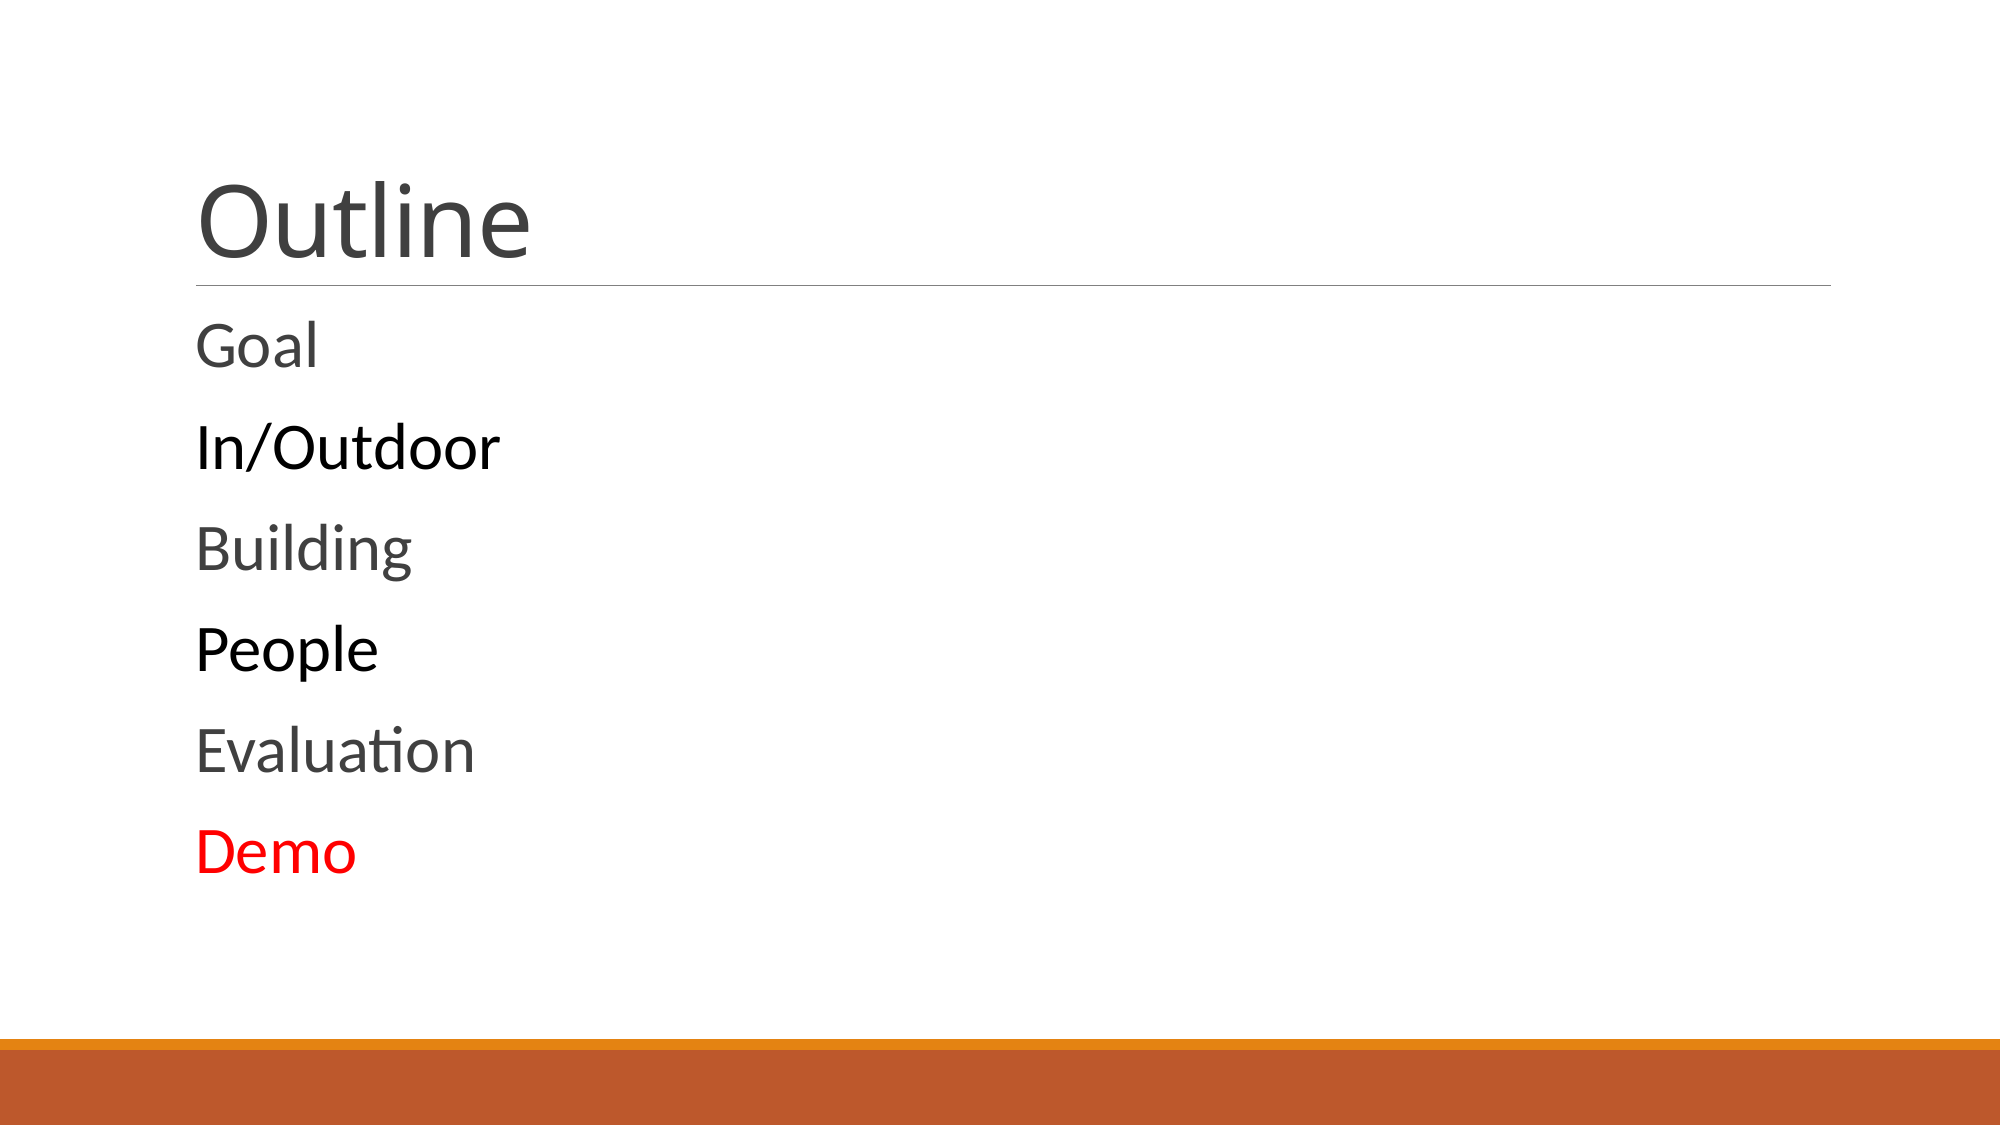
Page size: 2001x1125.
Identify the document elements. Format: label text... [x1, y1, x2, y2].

title Outline [180, 47, 1830, 285]
list Goal In/Outdoor Building People Evaluation Demo [180, 302, 1830, 963]
